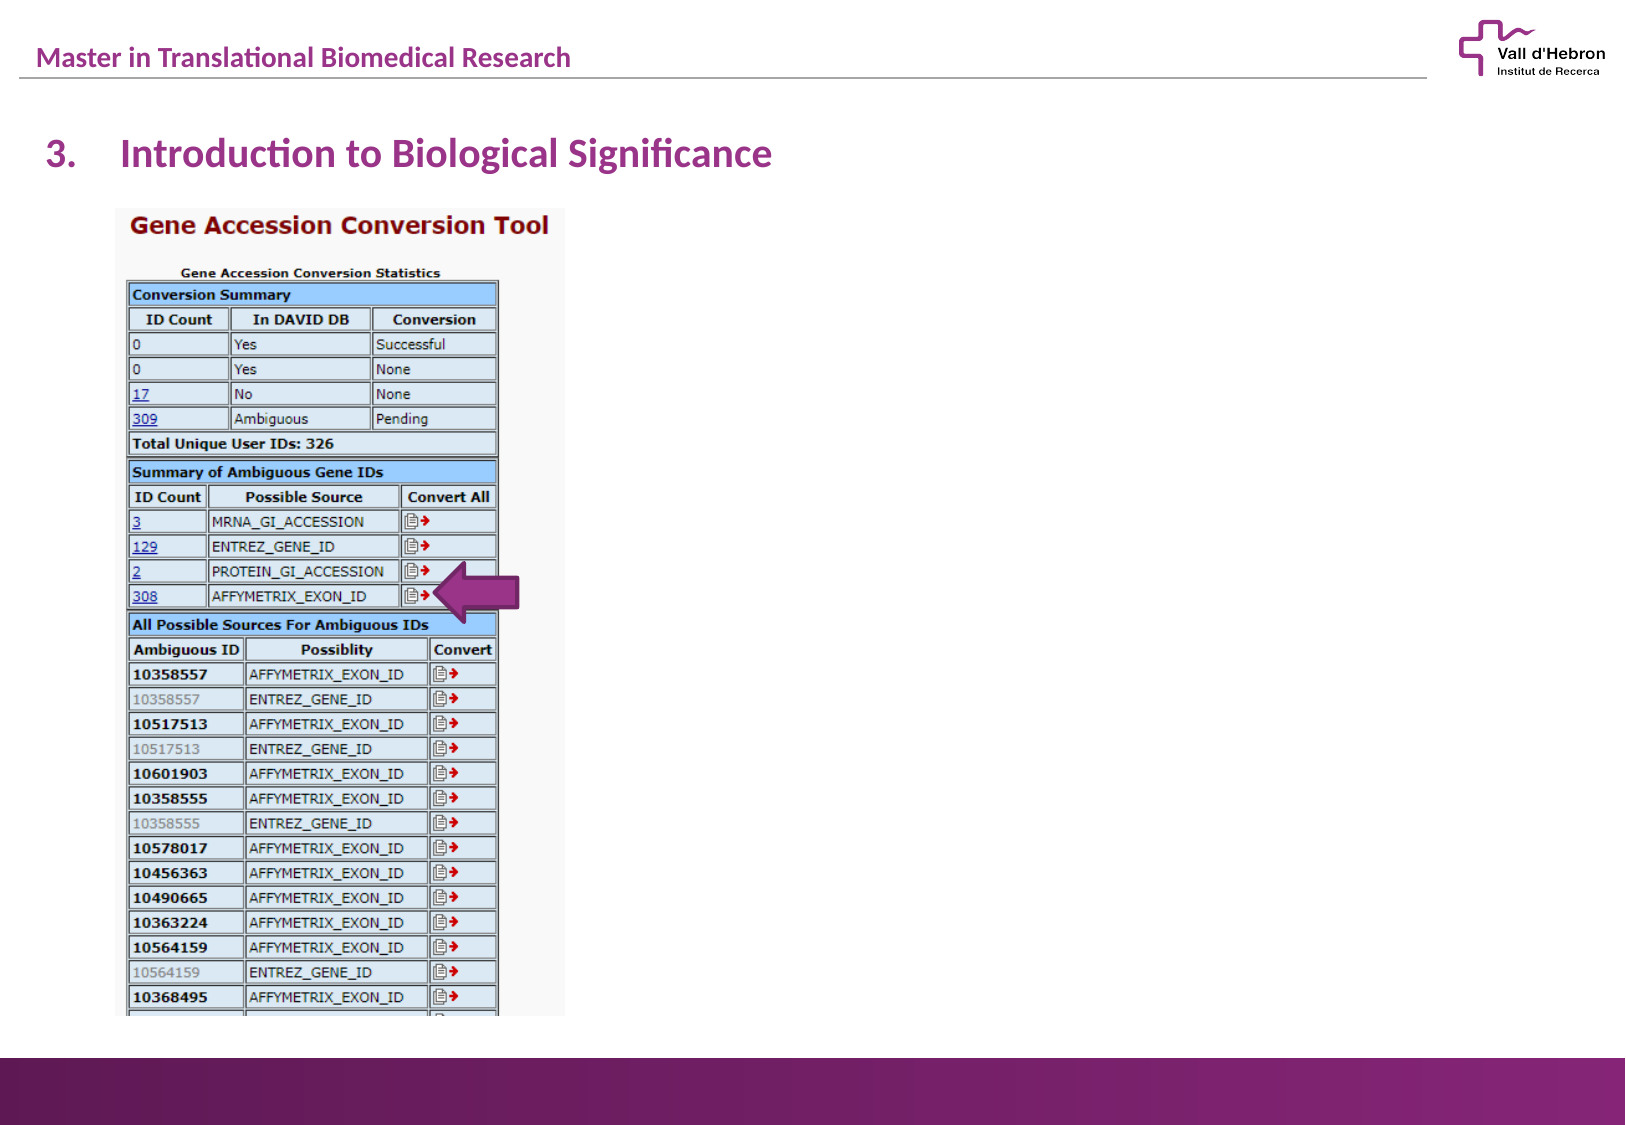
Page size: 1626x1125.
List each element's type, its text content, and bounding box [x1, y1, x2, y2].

picture [1458, 19, 1606, 77]
text_box Introduction to Biological Significance [30, 93, 788, 184]
picture [115, 207, 565, 1016]
